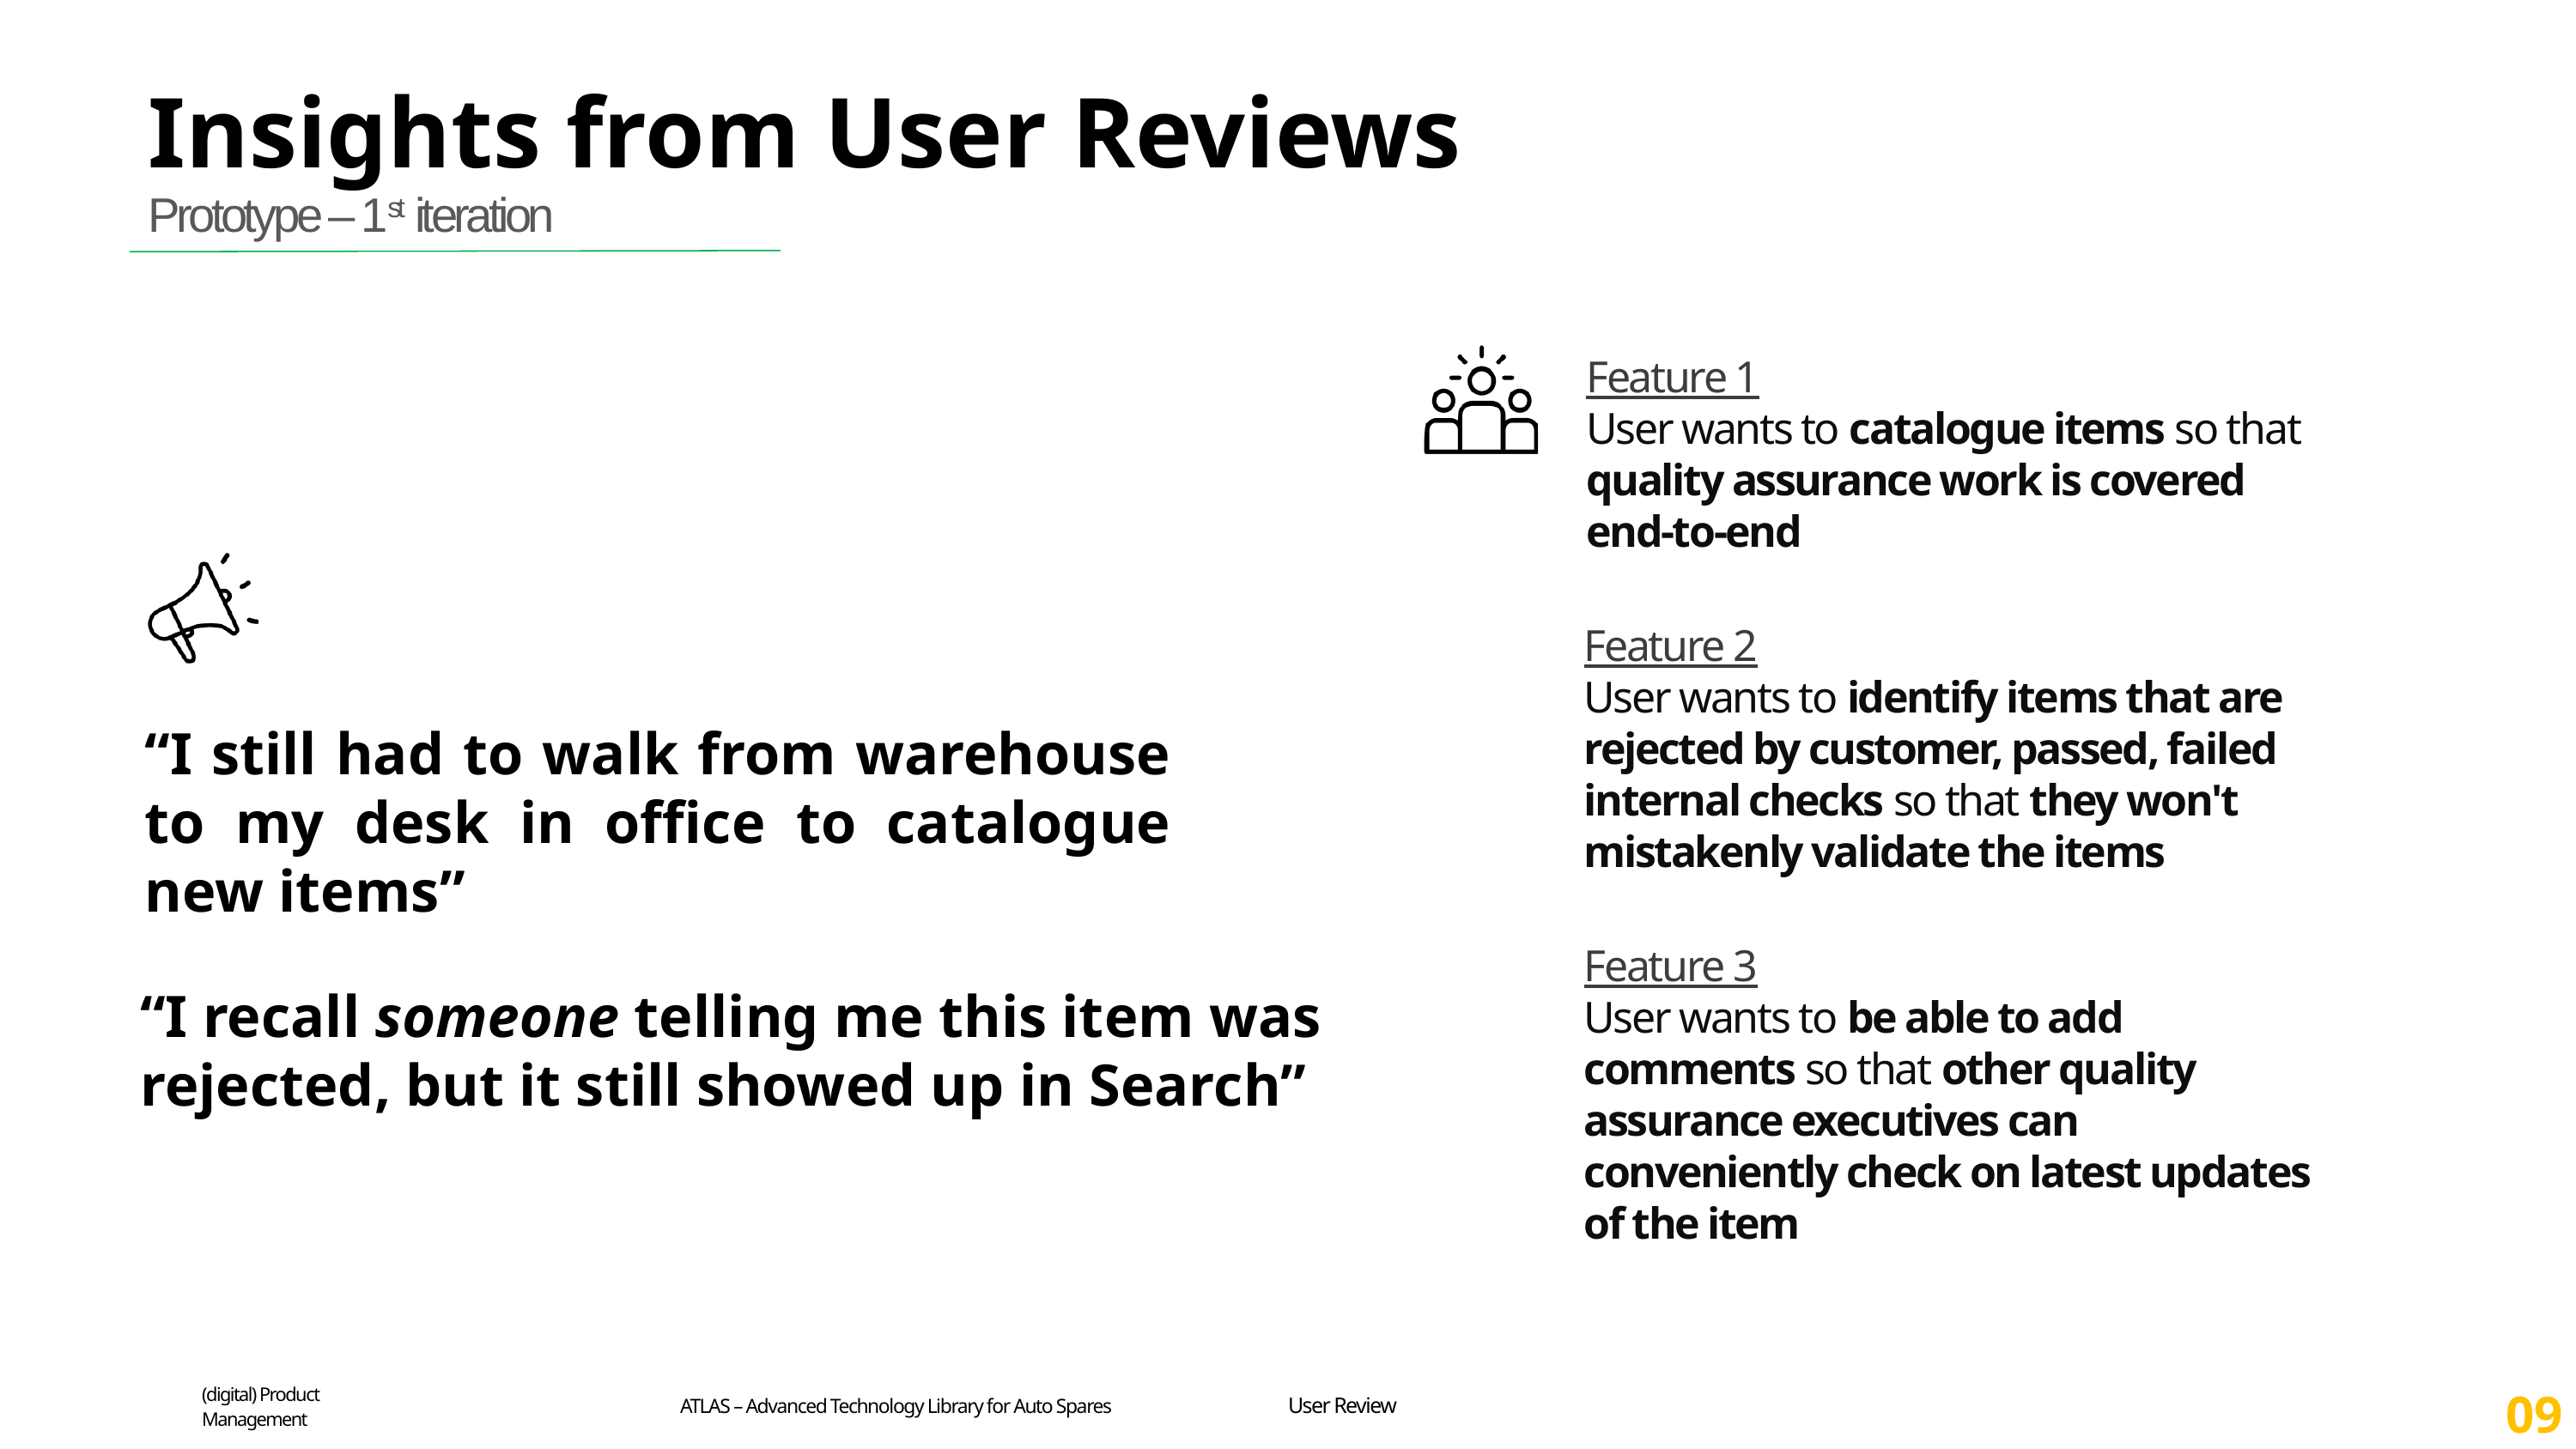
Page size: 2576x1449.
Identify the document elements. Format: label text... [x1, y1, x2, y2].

text_box Feature 1 User wants to catalogue items so that quality assurance work is covered end-to-end [1566, 339, 2344, 566]
text_box User Review [1287, 1375, 1481, 1435]
text_box Feature 2 User wants to identify items that are rejected by customer, passed, failed internal checks so that they won't mistakenly validate the items [1564, 608, 2342, 886]
text_box [145, 553, 259, 664]
text_box 09 [2493, 1376, 2576, 1449]
text_box “I recall someone telling me this item was rejected, but it still showed up in Search” [140, 979, 1430, 1118]
text_box ATLAS – Advanced Technology Library for Auto Spares [680, 1393, 1358, 1418]
text_box Feature 3 User wants to be able to add comments so that other quality assurance executives can conveniently check on latest updates of the item [1564, 929, 2342, 1258]
text_box (digital) Product Management [202, 1393, 396, 1418]
text_box [1424, 345, 1539, 454]
text_box “I still had to walk from warehouse to my desk in office to catalogue new items” [144, 718, 1172, 925]
text_box Prototype – 1st iteration [128, 174, 708, 251]
text_box Insights from User Reviews [128, 61, 1714, 197]
